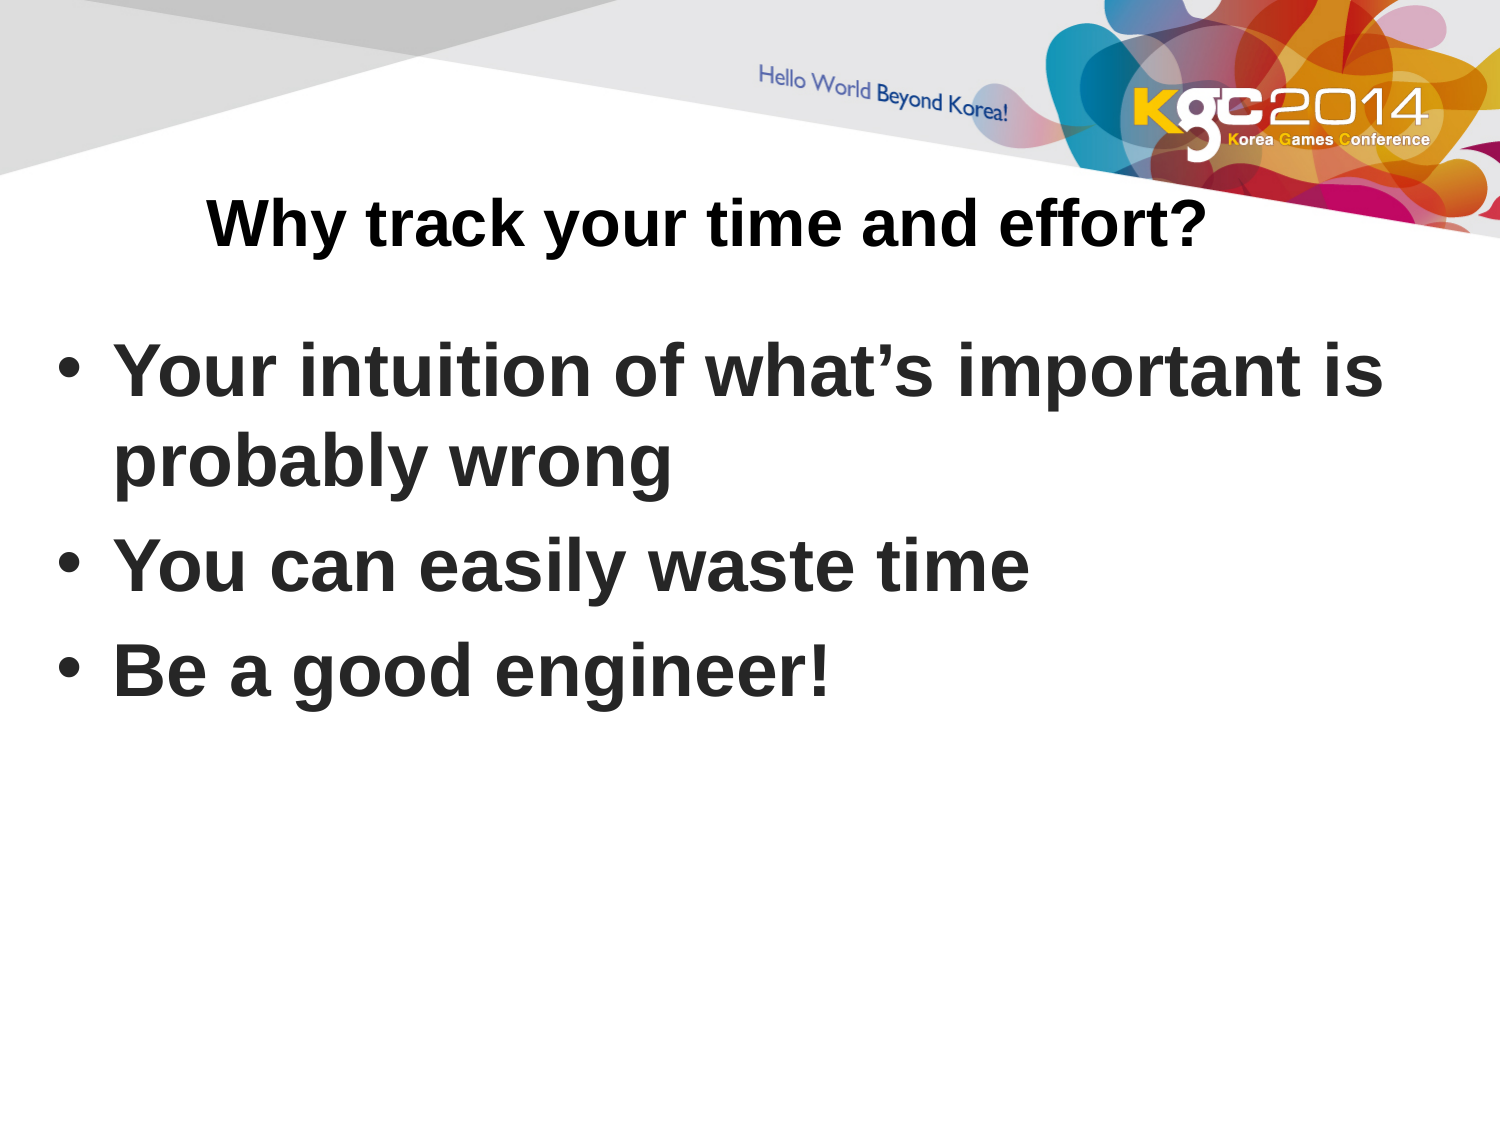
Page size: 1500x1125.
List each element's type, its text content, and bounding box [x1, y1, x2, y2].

picture [0, 0, 1500, 1125]
title Why track your time and effort? [41, 160, 1377, 279]
list Your intuition of what’s important is probably wrong You can easily waste time Be a good engineer! [41, 314, 1459, 1024]
